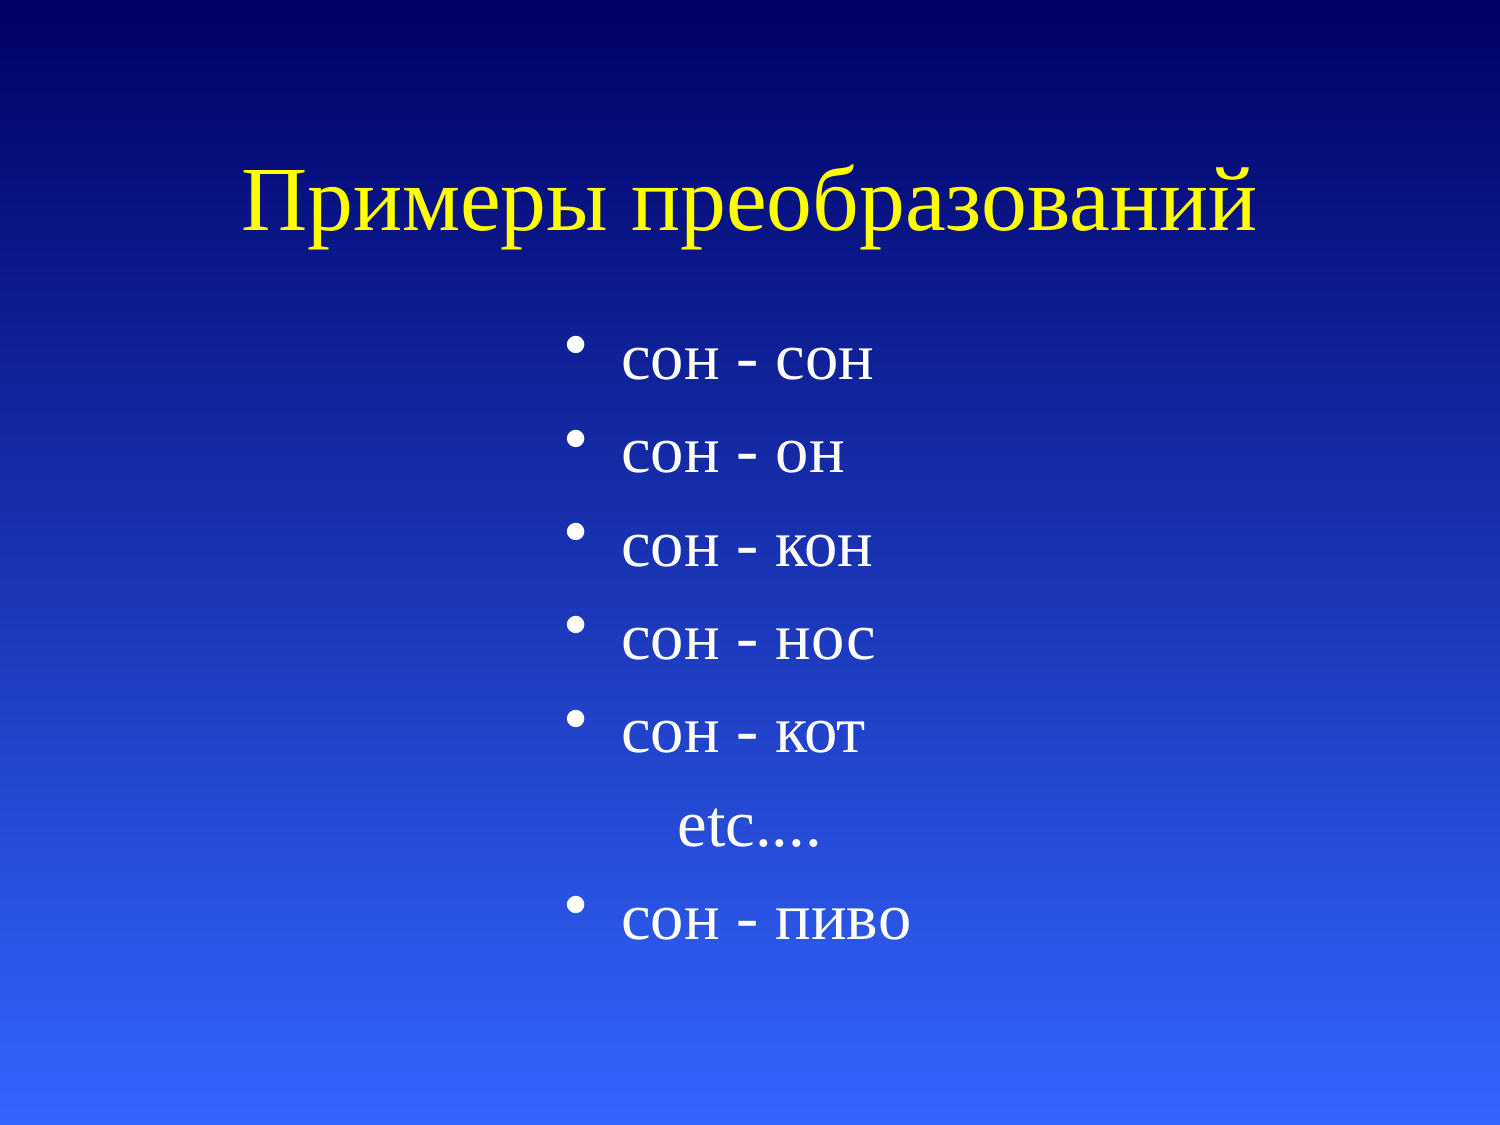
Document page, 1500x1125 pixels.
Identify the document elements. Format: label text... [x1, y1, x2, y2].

list сон - сон сон - он сон - кон сон - нос сон - кот etc.... сон - пиво [549, 305, 951, 993]
title Примеры преобразований [112, 99, 1388, 288]
